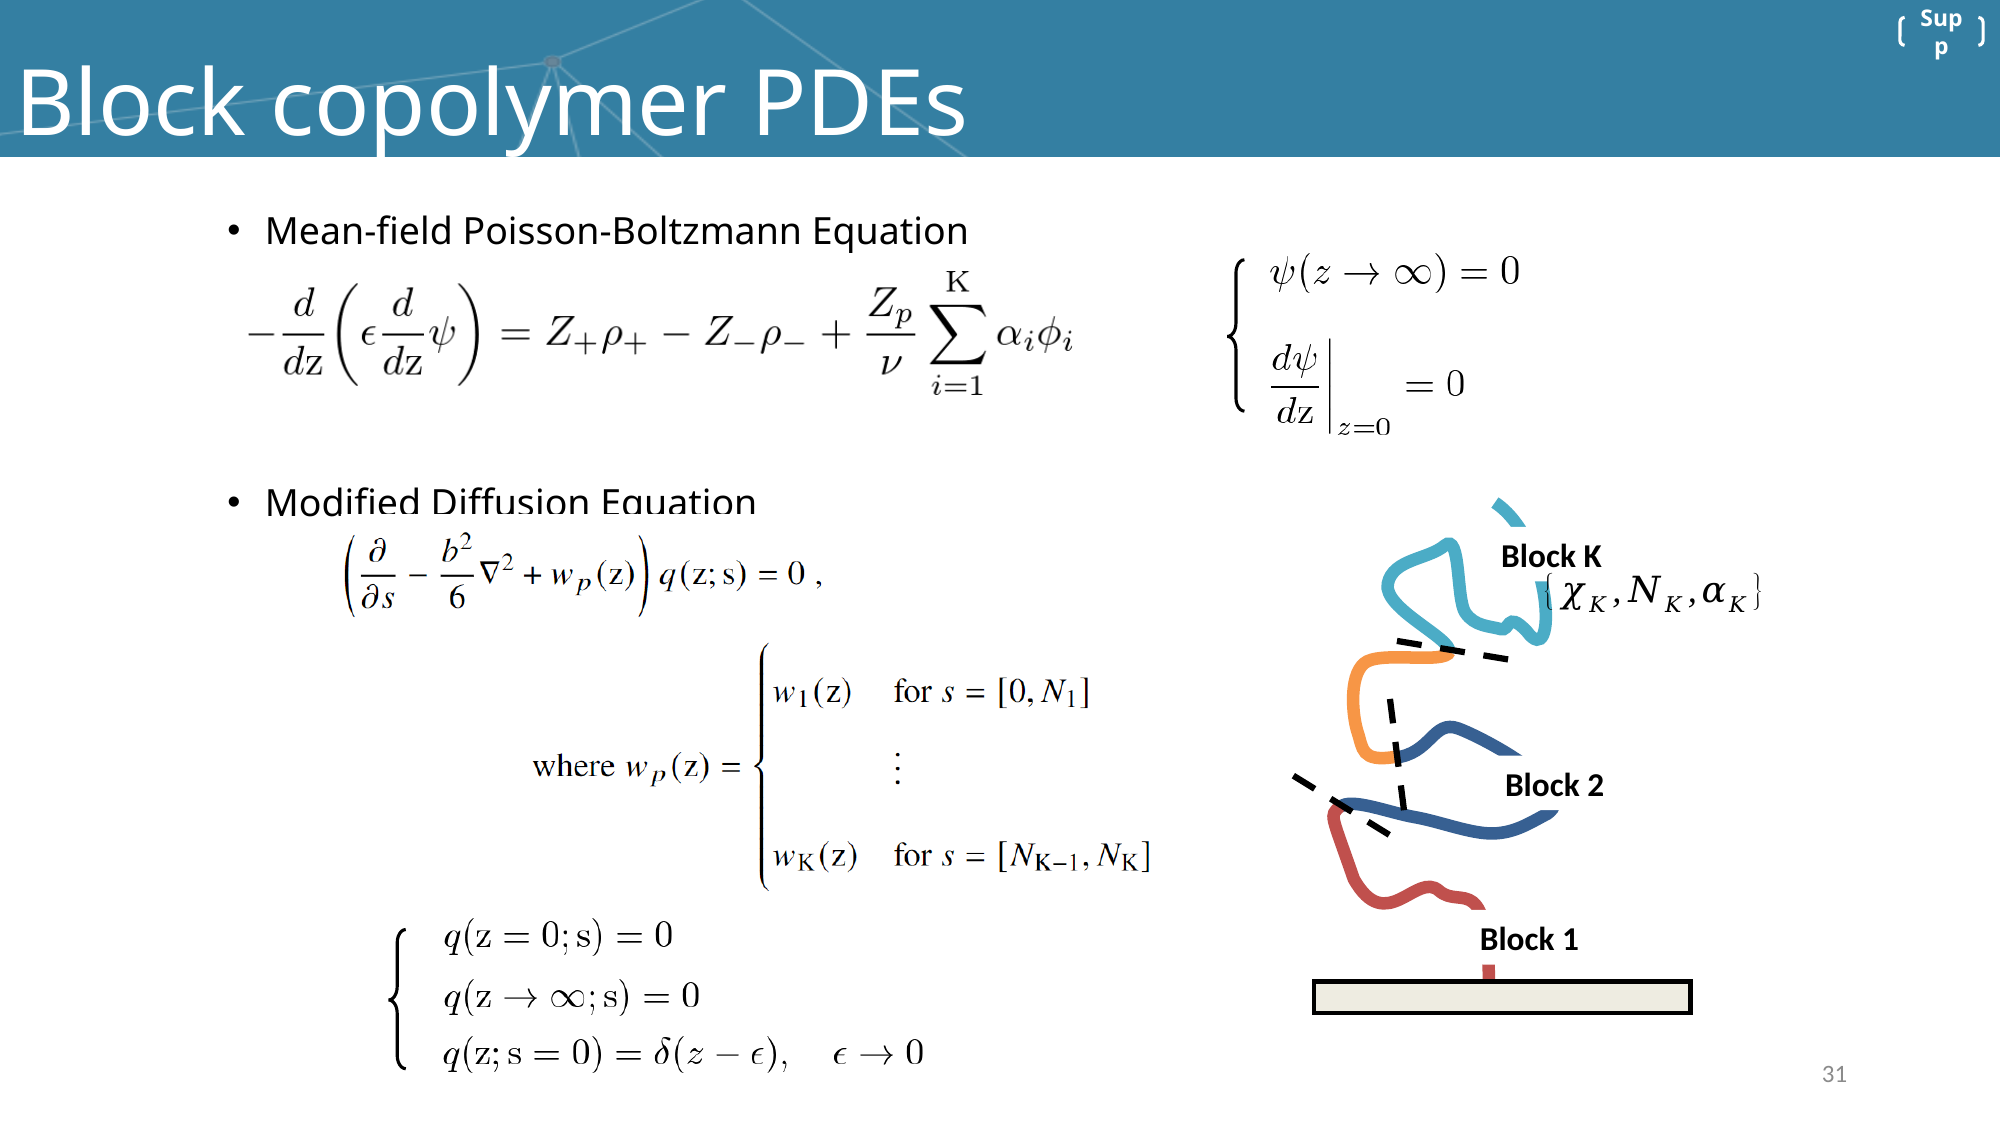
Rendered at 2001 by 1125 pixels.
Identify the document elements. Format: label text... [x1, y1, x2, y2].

picture [248, 271, 1073, 395]
title Block copolymer PDEs [0, 23, 1725, 155]
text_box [1293, 514, 1766, 1020]
picture [303, 632, 1160, 896]
slide_number 31 [1412, 1042, 1863, 1103]
list Mean-field Poisson-Boltzmann Equation Modified Diffusion Equation [137, 177, 1863, 1016]
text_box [1227, 253, 1519, 435]
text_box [388, 918, 923, 1073]
picture [340, 514, 1197, 623]
